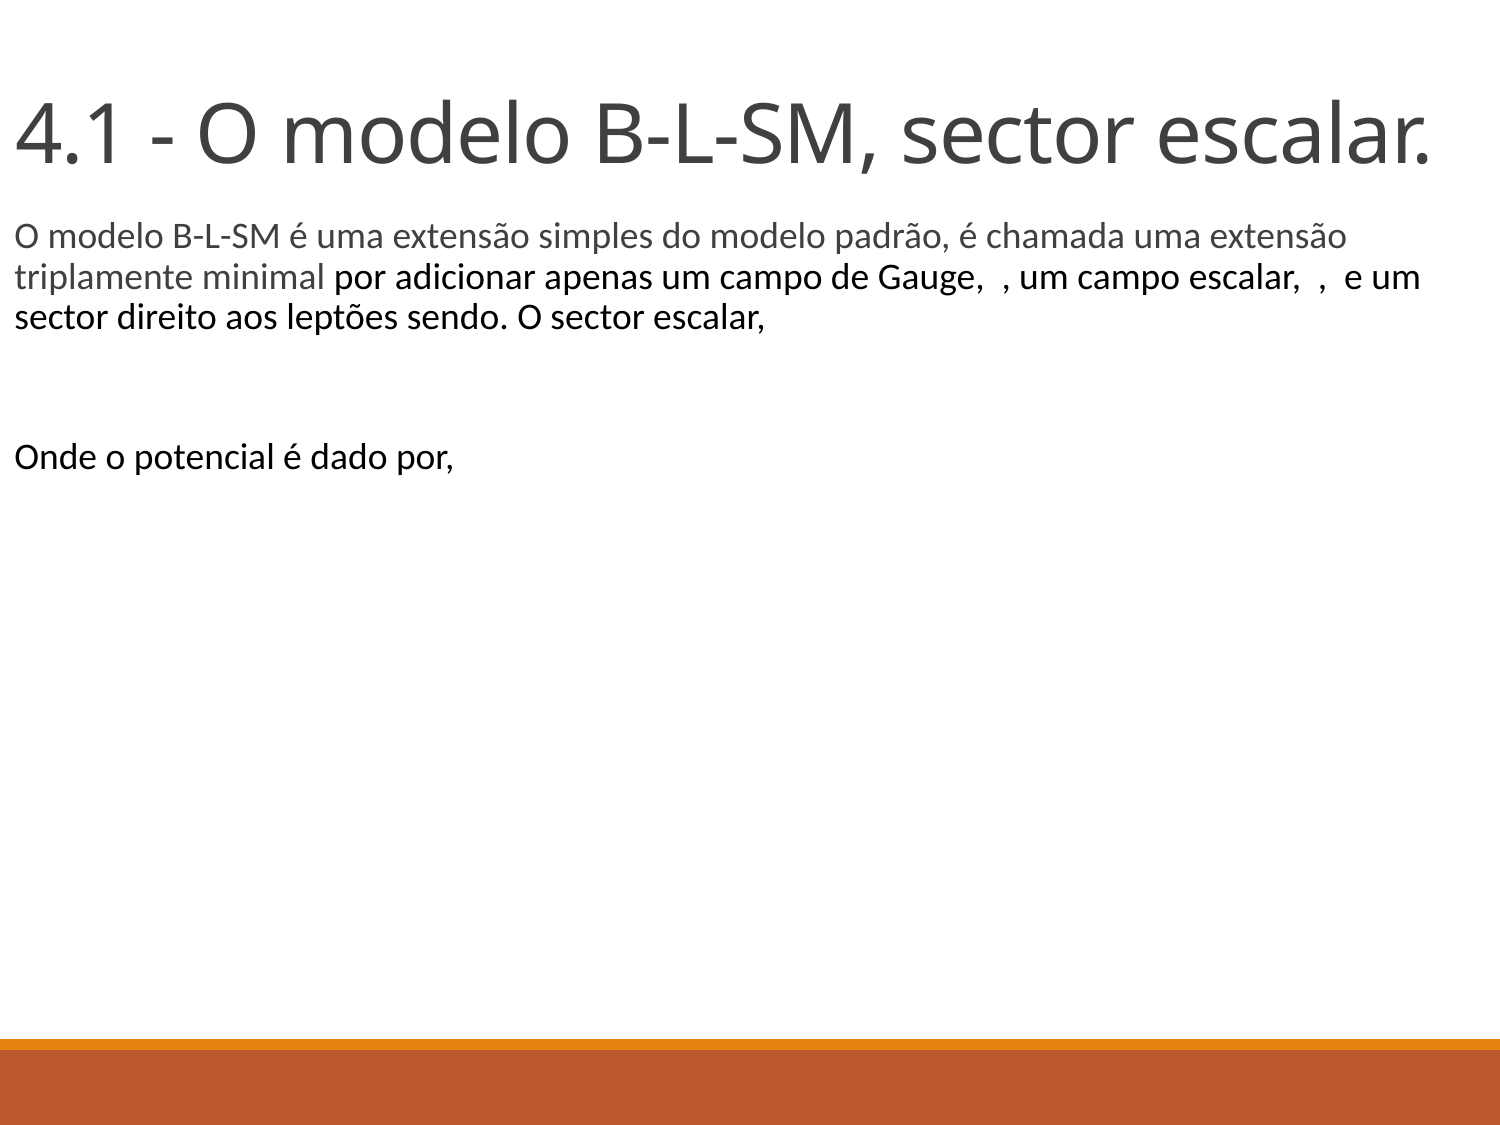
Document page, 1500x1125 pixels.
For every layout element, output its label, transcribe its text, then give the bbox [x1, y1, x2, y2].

title 4.1 - O modelo B-L-SM, sector escalar. [0, 0, 1500, 188]
